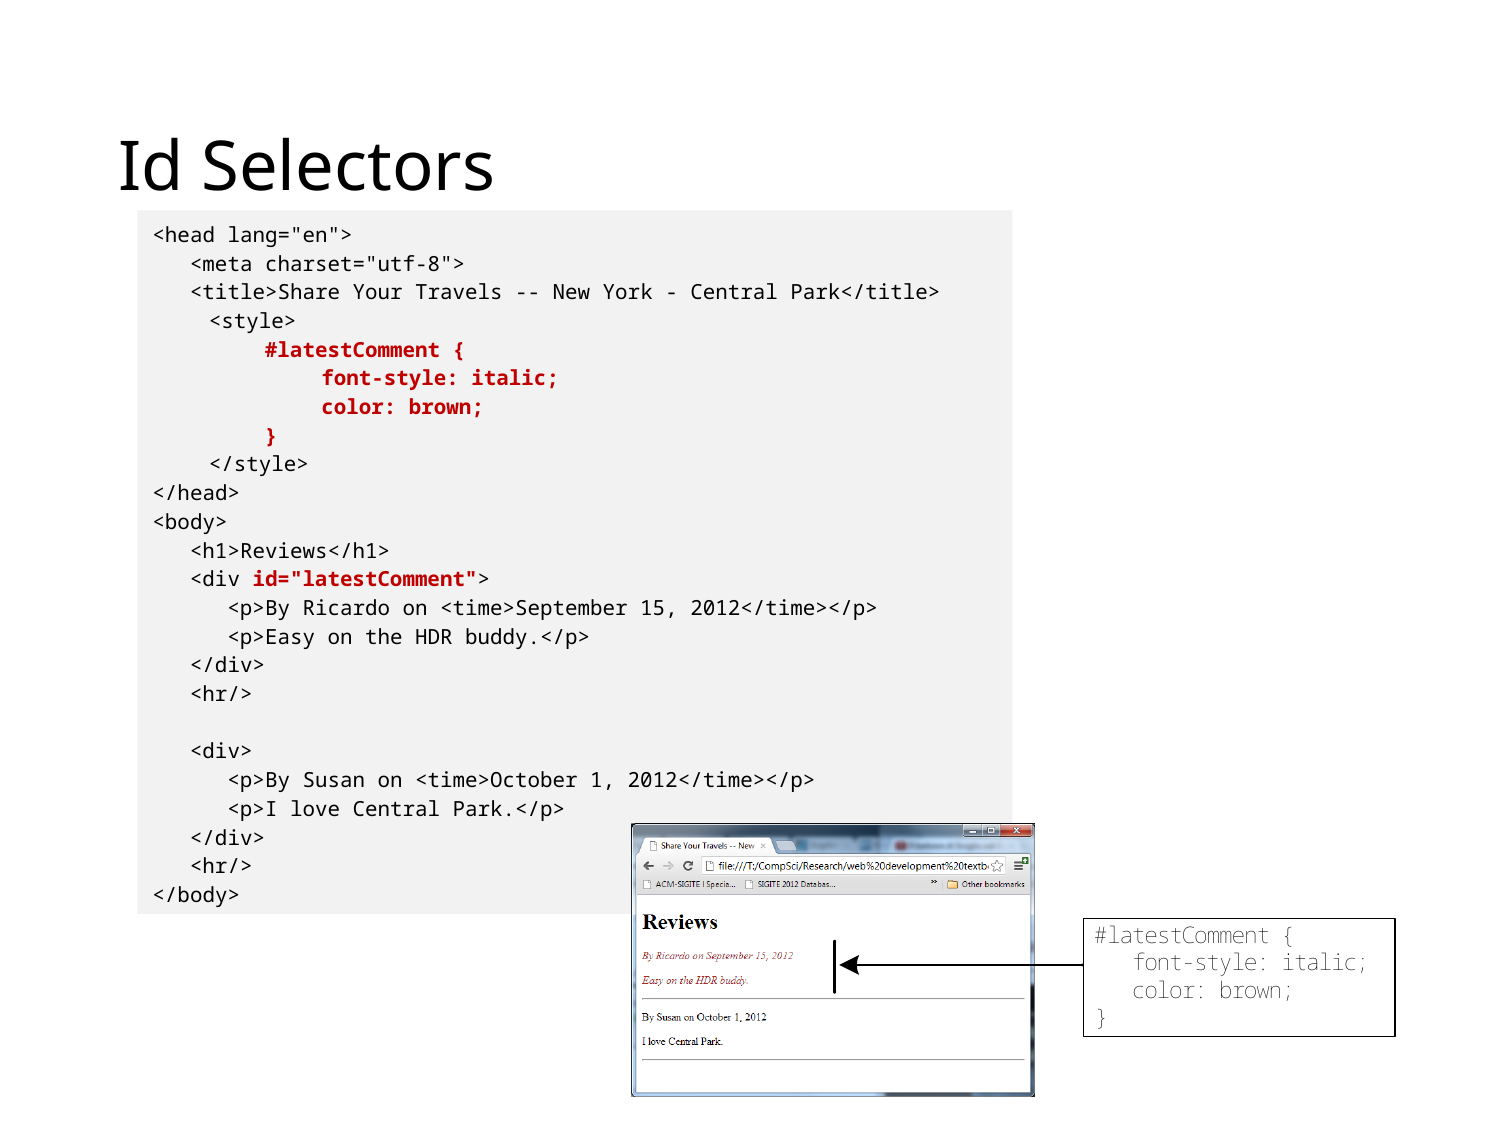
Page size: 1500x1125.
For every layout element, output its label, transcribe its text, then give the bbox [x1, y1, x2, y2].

text_box <head lang="en"> <meta charset="utf-8"> <title>Share Your Travels -- New York - Central Park</title> <style> #latestComment { font-style: italic; color: brown; } </style> </head> <body> <h1>Reviews</h1> <div id="latestComment"> <p>By Ricardo on <time>September 15, 2012</time></p> <p>Easy on the HDR buddy.</p> </div> <hr/> <div> <p>By Susan on <time>October 1, 2012</time></p> <p>I love Central Park.</p> </div> <hr/> </body> [137, 210, 1013, 914]
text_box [625, 818, 1400, 1103]
title Id Selectors [103, 59, 1397, 278]
